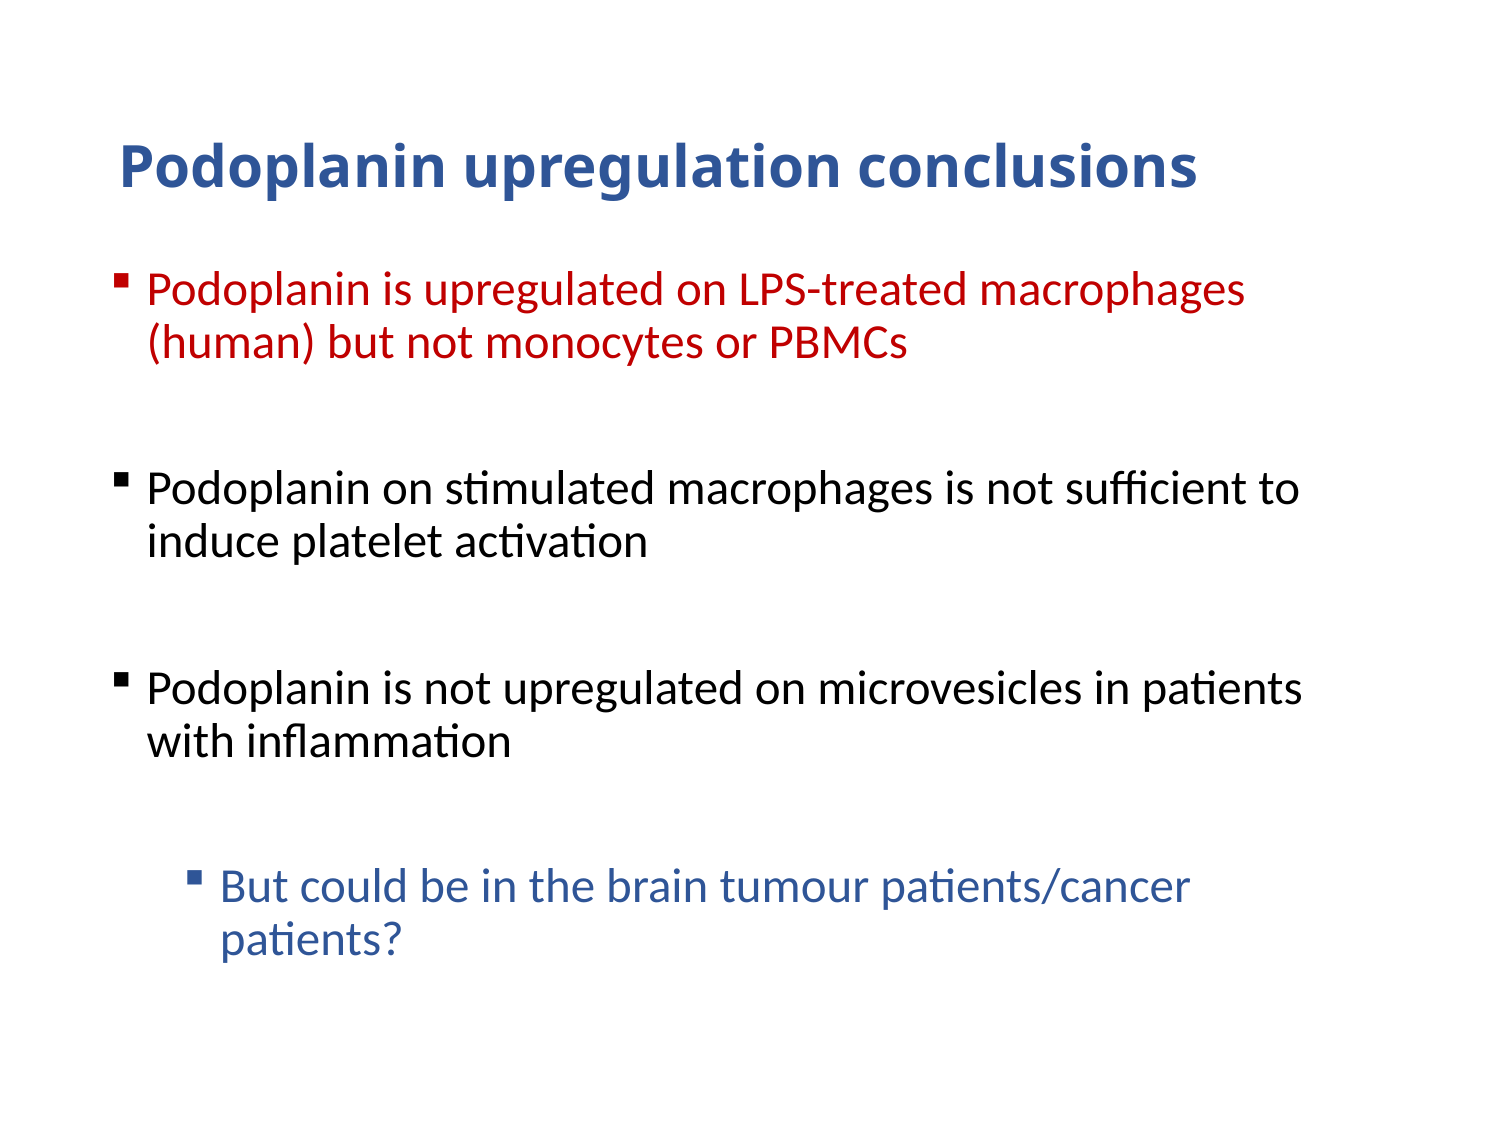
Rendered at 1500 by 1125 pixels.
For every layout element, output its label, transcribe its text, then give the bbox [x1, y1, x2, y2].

list Podoplanin is upregulated on LPS-treated macrophages (human) but not monocytes or PBMCs Podoplanin on stimulated macrophages is not sufficient to induce platelet activation Podoplanin is not upregulated on microvesicles in patients with inflammation But could be in the brain tumour patients/cancer patients? [94, 255, 1389, 979]
title Podoplanin upregulation conclusions [103, 59, 1397, 278]
